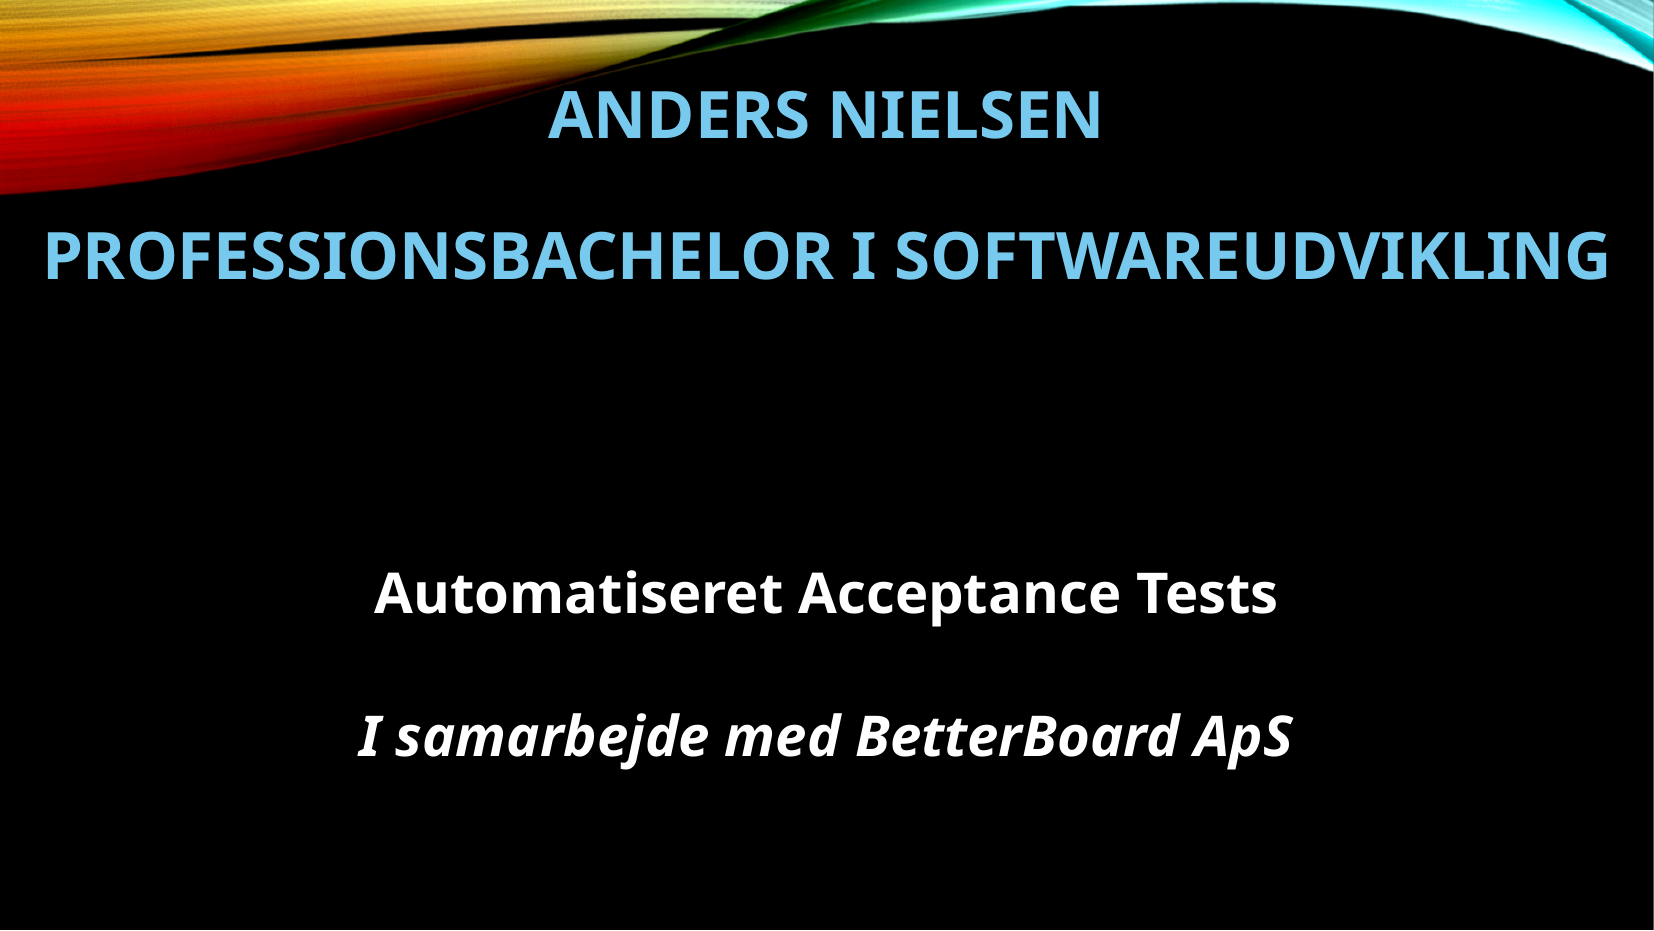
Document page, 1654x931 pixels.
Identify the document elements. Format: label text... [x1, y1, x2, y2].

subtitle Automatiseret Acceptance Tests I samarbejde med BetterBoard ApS [0, 404, 1654, 779]
title Anders Nielsen Professionsbachelor i Softwareudvikling [0, 72, 1654, 304]
picture [0, 0, 1654, 72]
